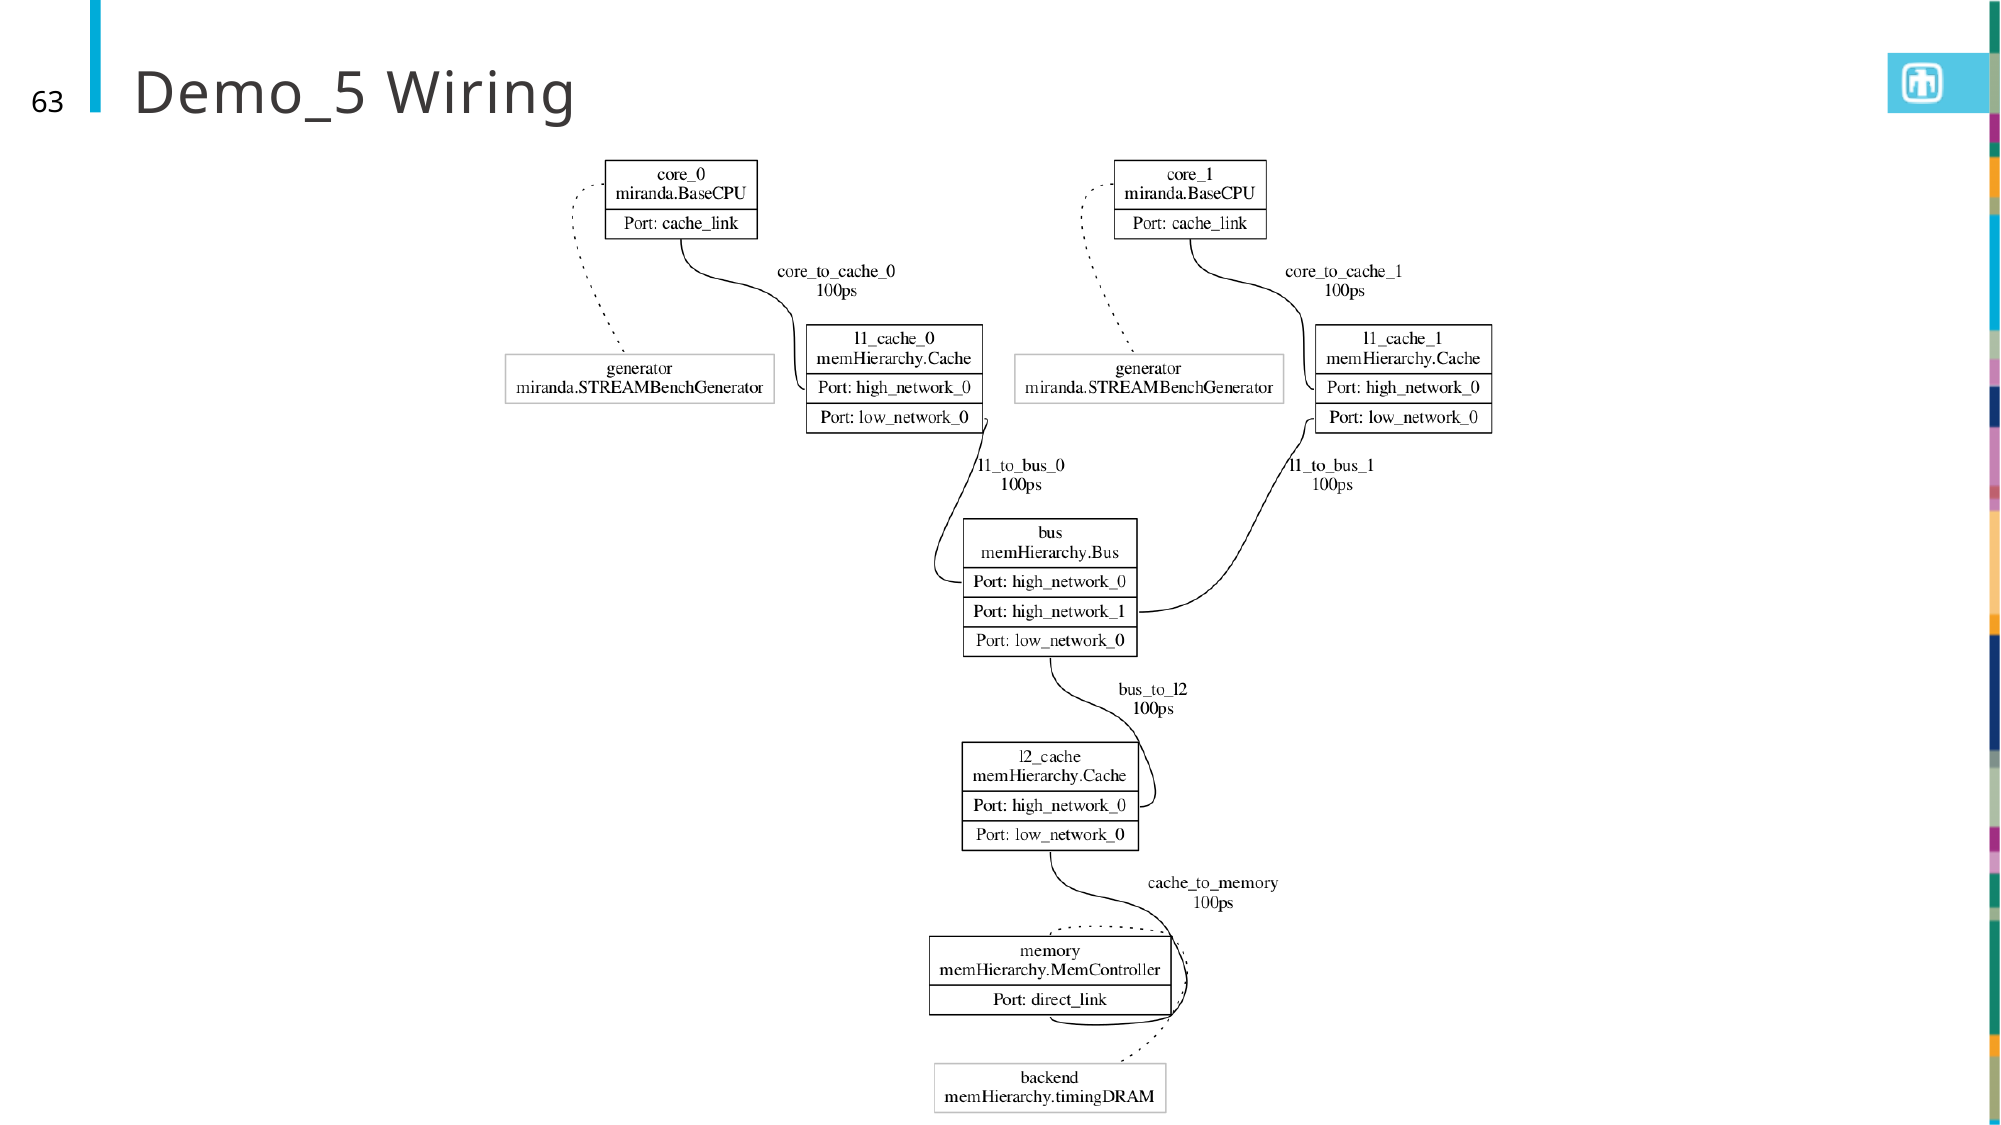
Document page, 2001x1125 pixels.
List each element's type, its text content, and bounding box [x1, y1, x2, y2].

title Demo_5 Wiring [118, 39, 1769, 133]
picture [1901, 62, 1944, 104]
picture [1990, 1, 1999, 215]
slide_number 63 [10, 73, 80, 133]
picture [499, 147, 1501, 1125]
picture [1990, 330, 1999, 1120]
